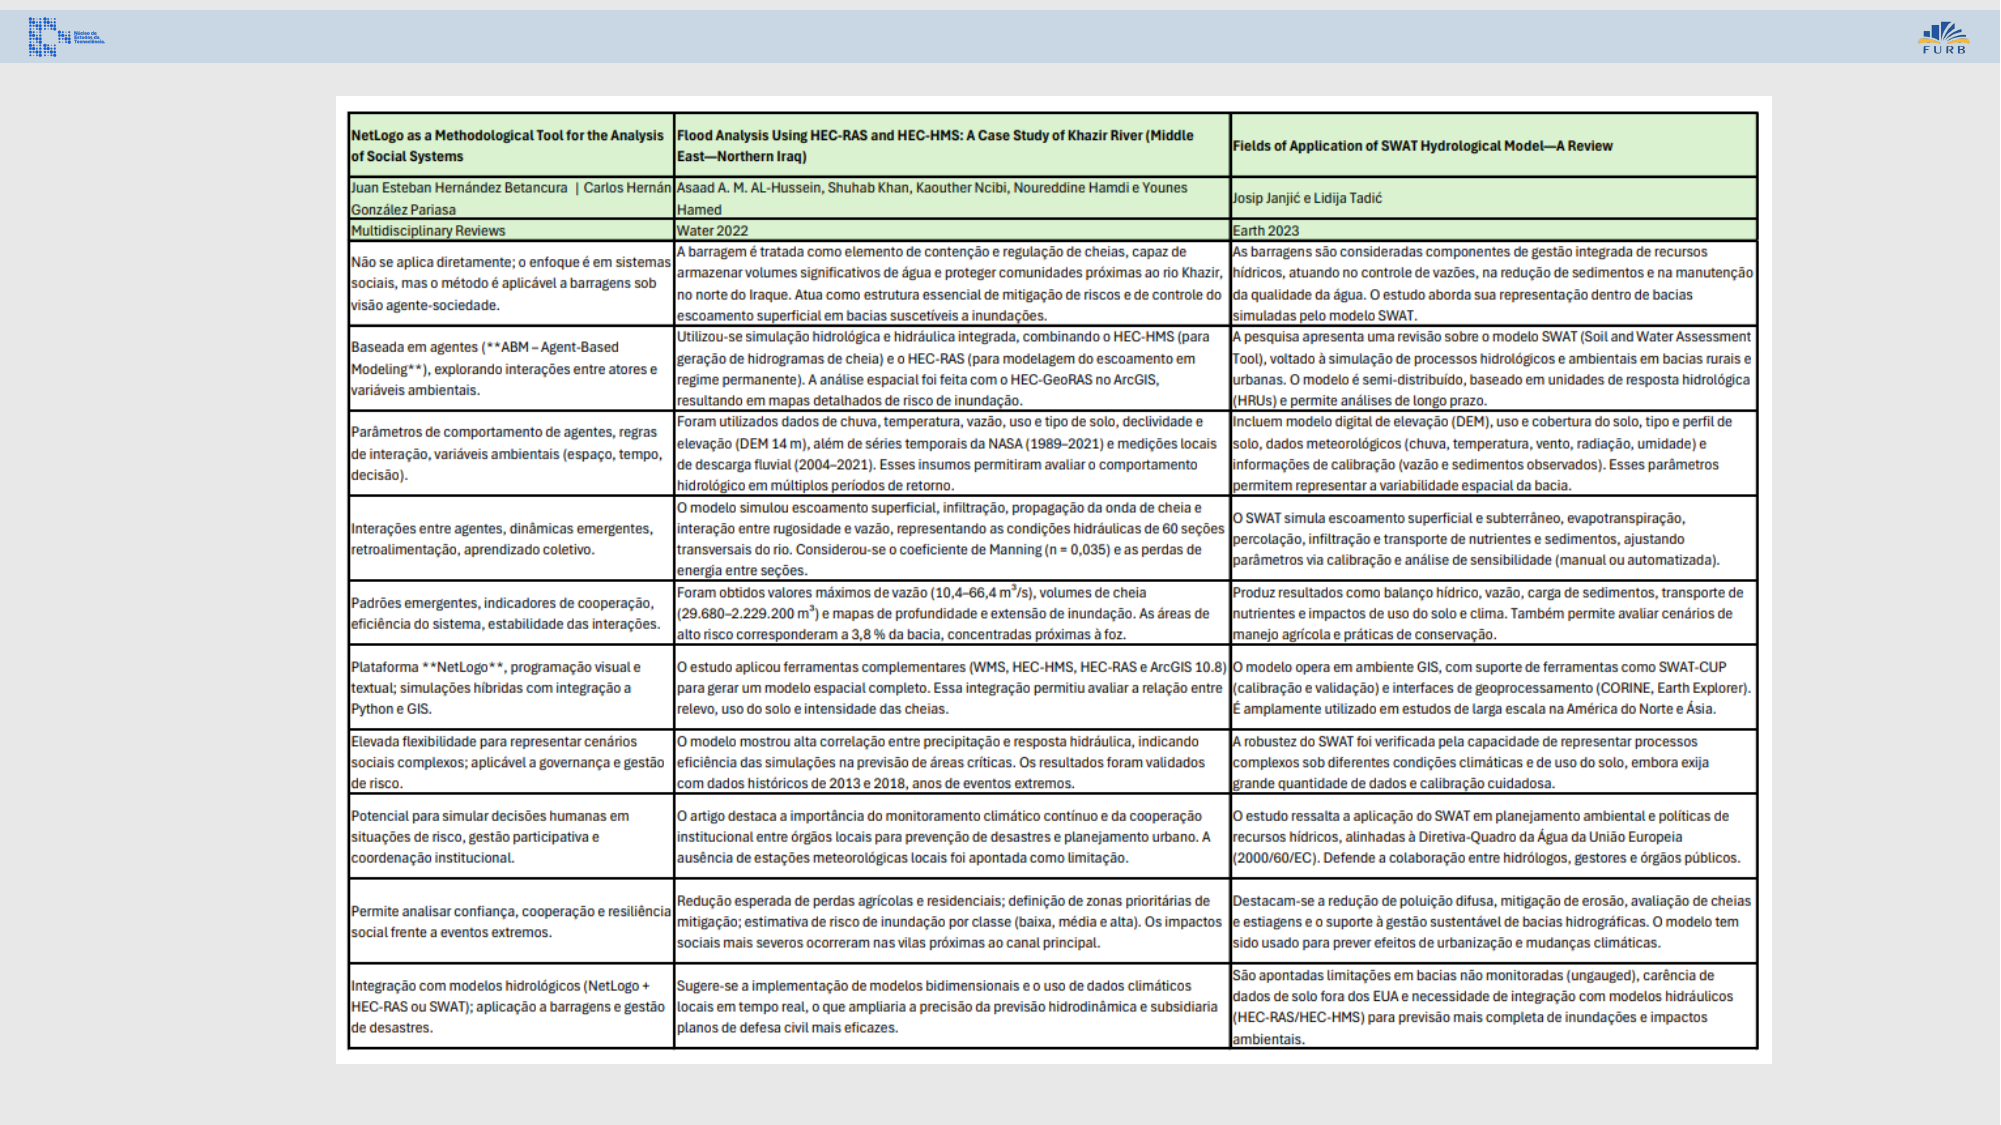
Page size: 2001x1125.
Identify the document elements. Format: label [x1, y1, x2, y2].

picture [0, 10, 2000, 63]
picture [335, 95, 1773, 1065]
